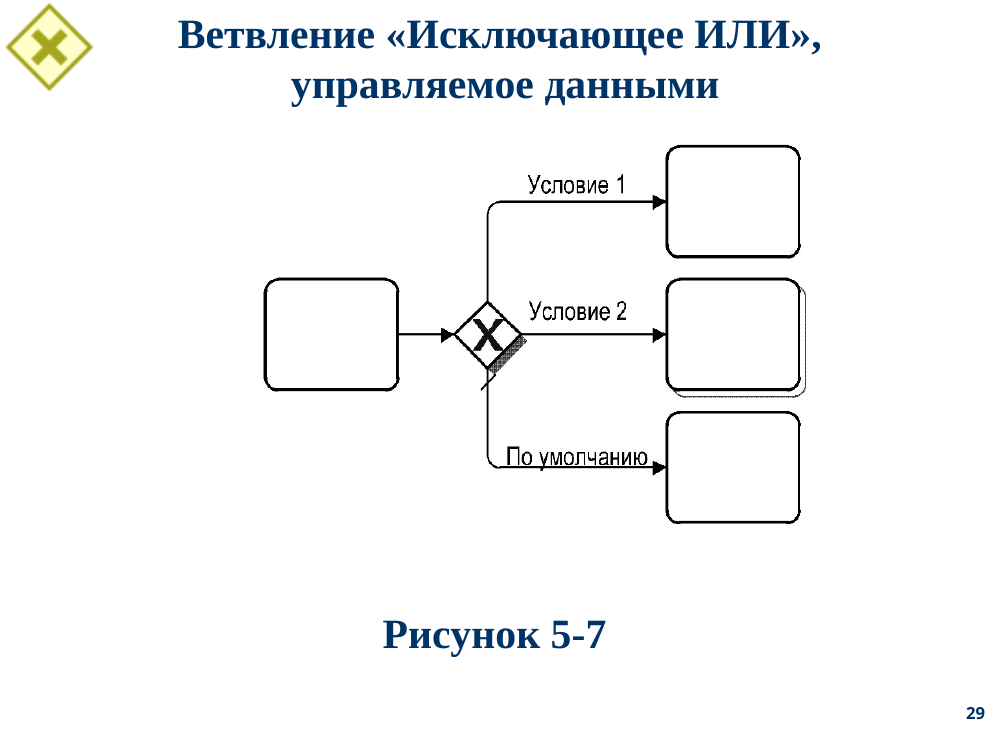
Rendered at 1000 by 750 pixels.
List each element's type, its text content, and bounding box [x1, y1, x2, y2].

text_box Ветвление «Исключающее ИЛИ», управляемое данными [0, 0, 1000, 115]
picture [223, 144, 861, 535]
slide_number 29 [766, 683, 1000, 734]
picture [0, 0, 96, 97]
text_box Рисунок 5-7 [367, 599, 633, 665]
